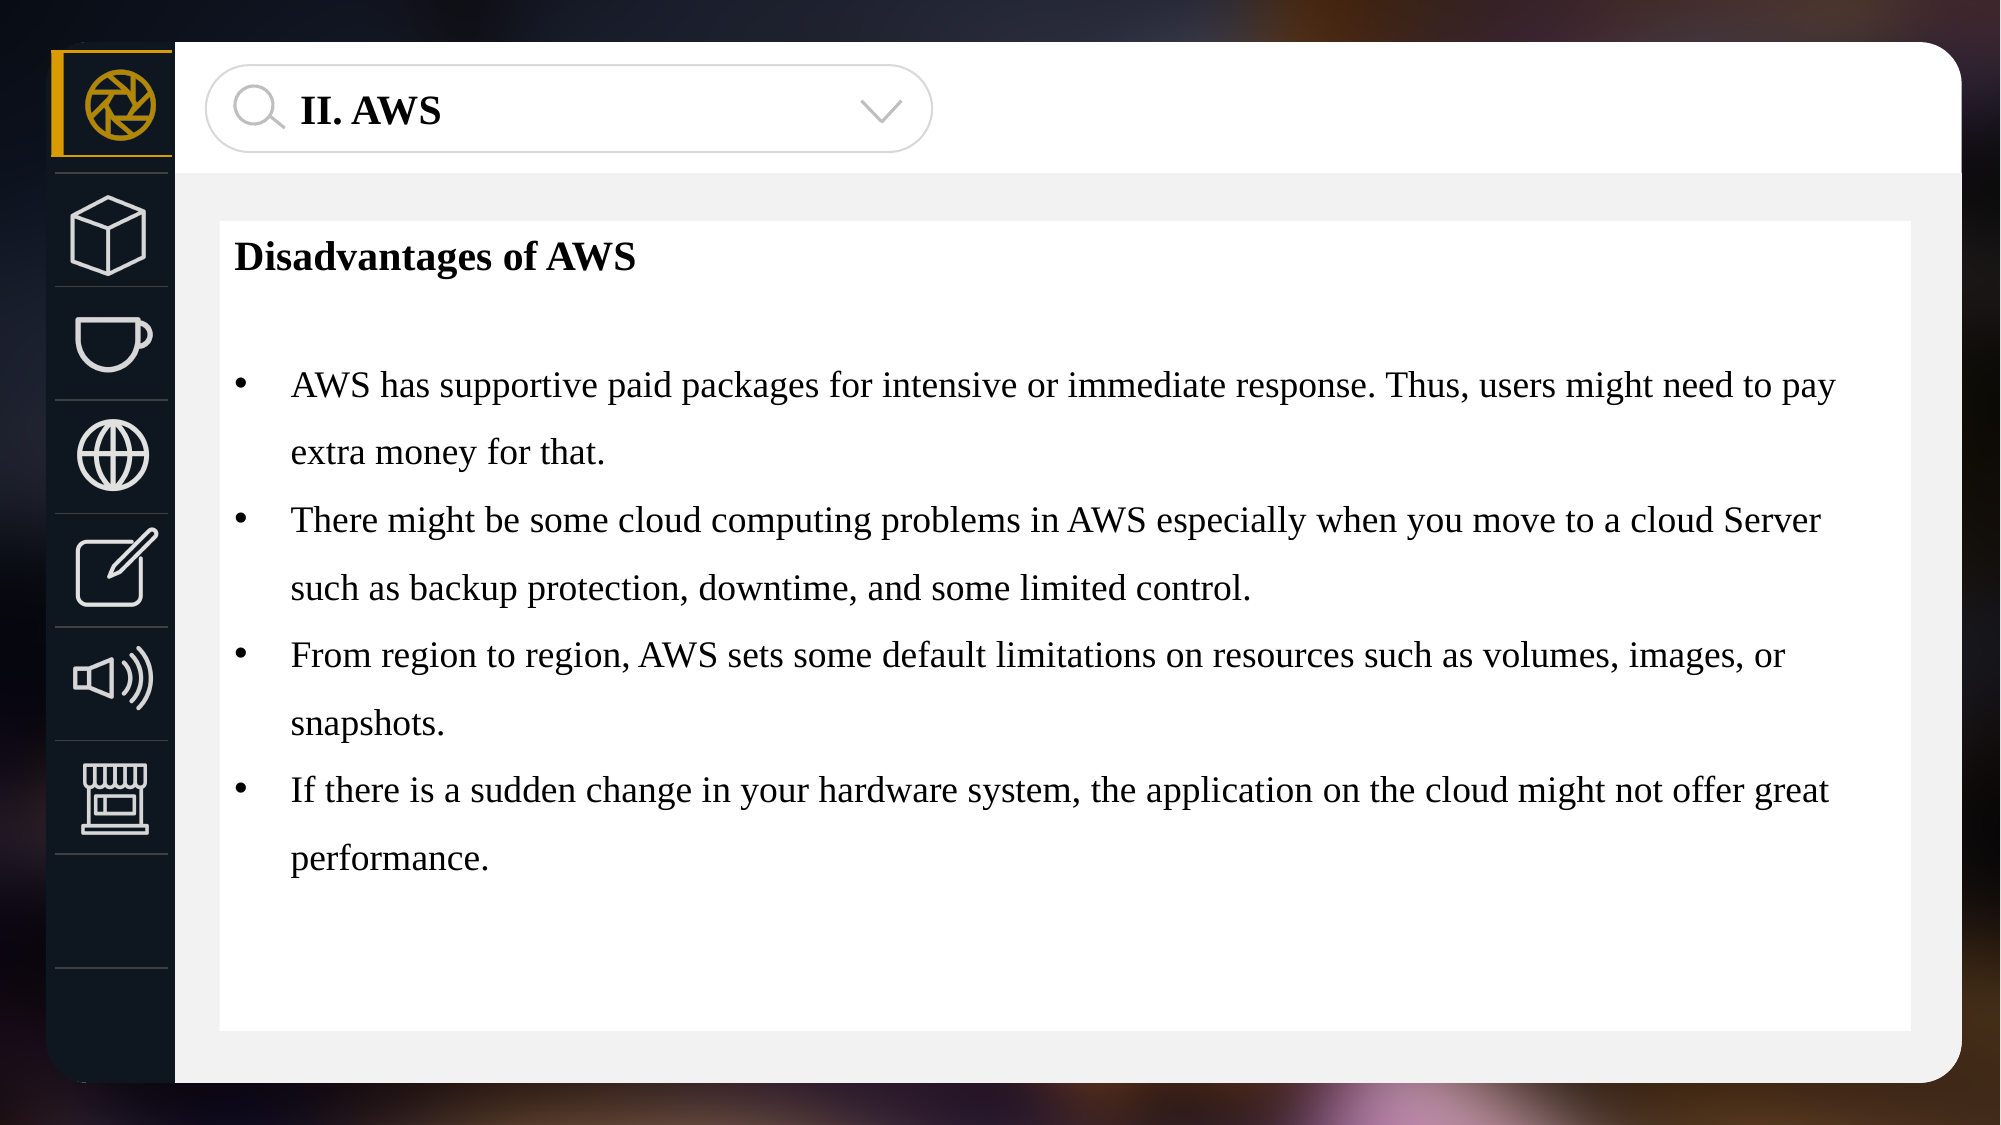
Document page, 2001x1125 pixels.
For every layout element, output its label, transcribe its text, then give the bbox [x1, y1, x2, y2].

text_box II. AWS [285, 75, 888, 141]
text_box AWS [219, 220, 1912, 1032]
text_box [51, 40, 185, 170]
picture [0, 0, 2001, 1125]
text_box AWS has supportive paid packages for intensive or immediate response. Thus, users might need to pay extra money for that. There might be some cloud computing problems in AWS especially when you move to a cloud Server such as backup protection, downtime, and some limited control. From region to region, AWS sets some default limitations on resources such as volumes, images, or snapshots. If there is a sudden change in your hardware system, the application on the cloud might not offer great performance. [219, 330, 1911, 885]
text_box Disadvantages of AWS [219, 220, 823, 286]
